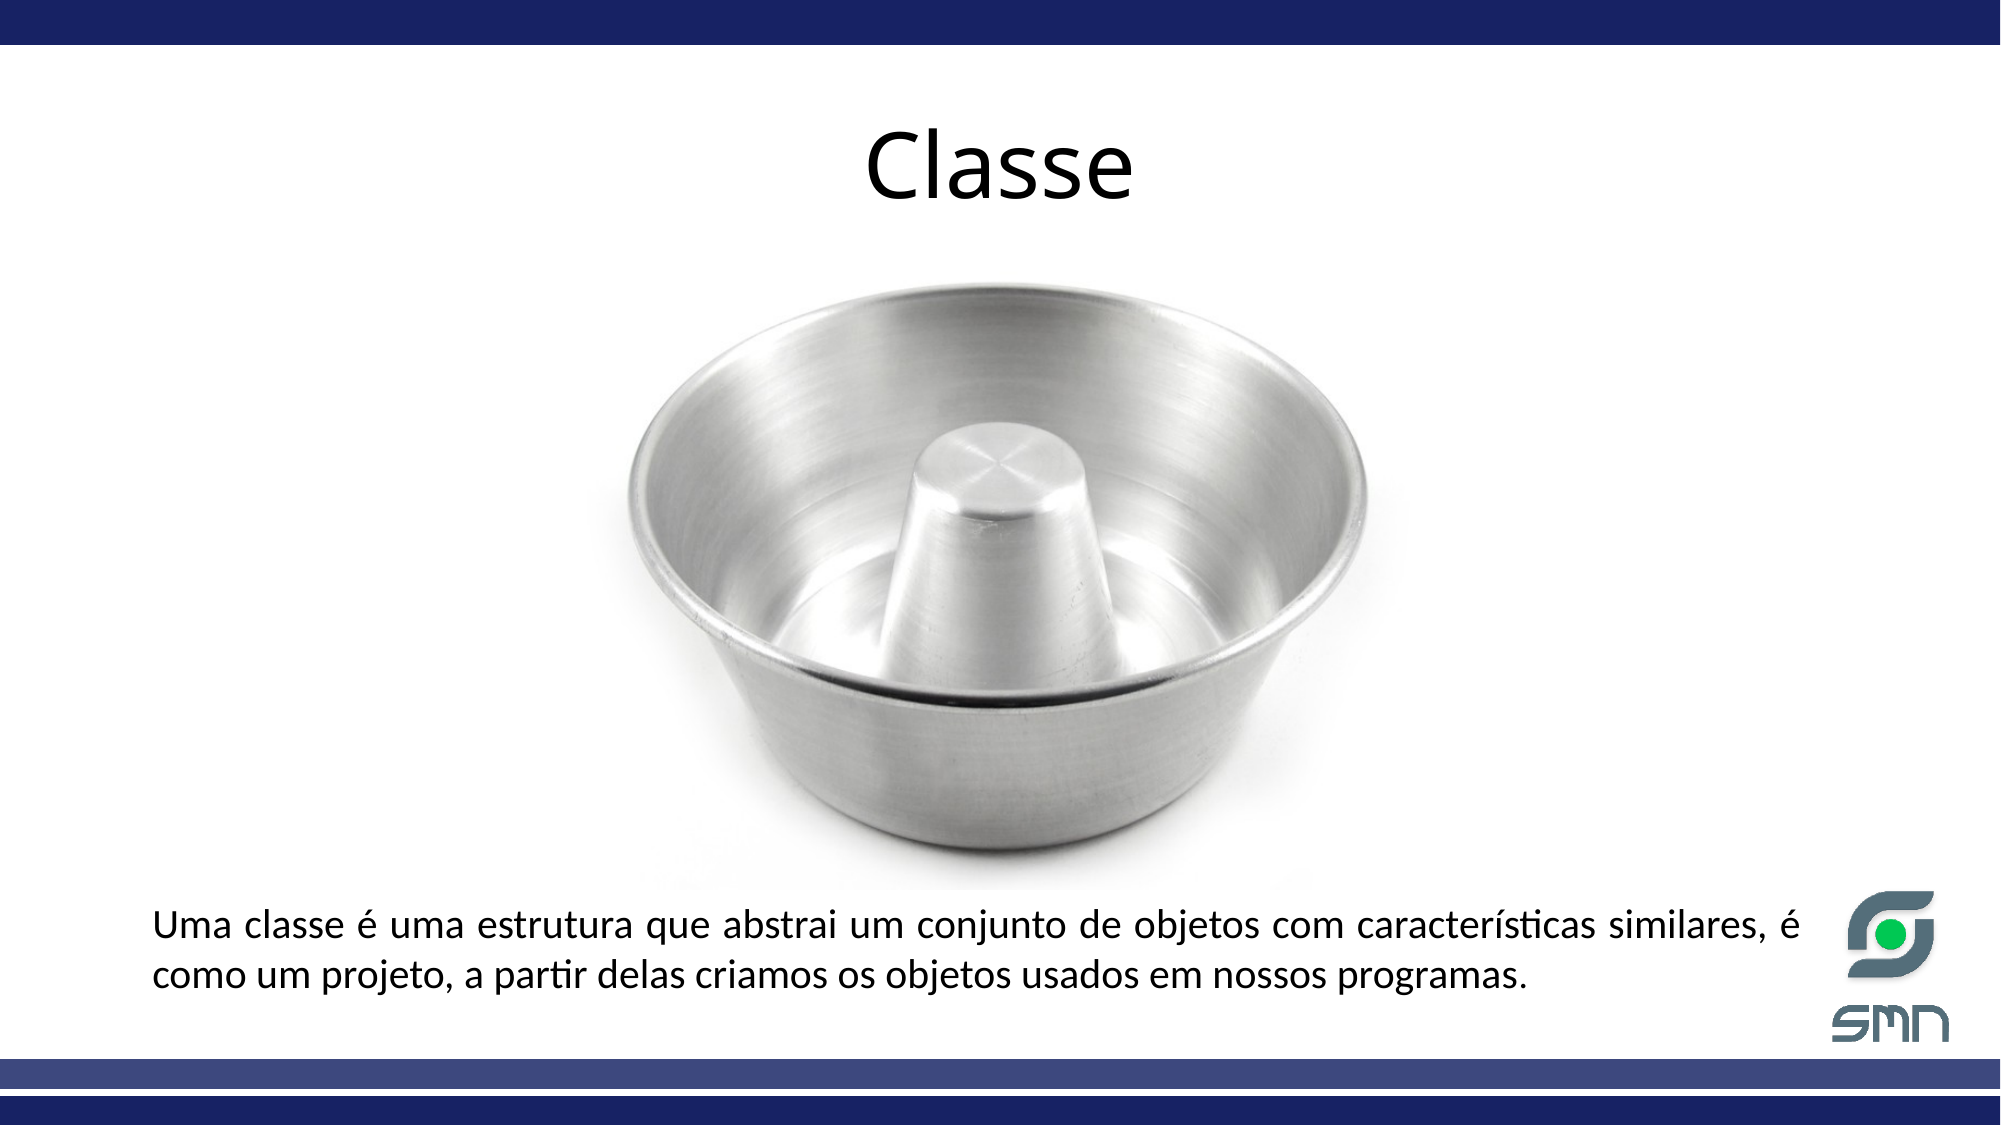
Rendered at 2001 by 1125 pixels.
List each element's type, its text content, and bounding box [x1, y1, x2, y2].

text_box Uma classe é uma estrutura que abstrai um conjunto de objetos com características similares, é como um projeto, a partir delas criamos os objetos usados em nossos programas. [137, 889, 1817, 1005]
title Classe [137, 59, 1863, 278]
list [564, 237, 1436, 890]
picture [1817, 860, 1964, 1057]
